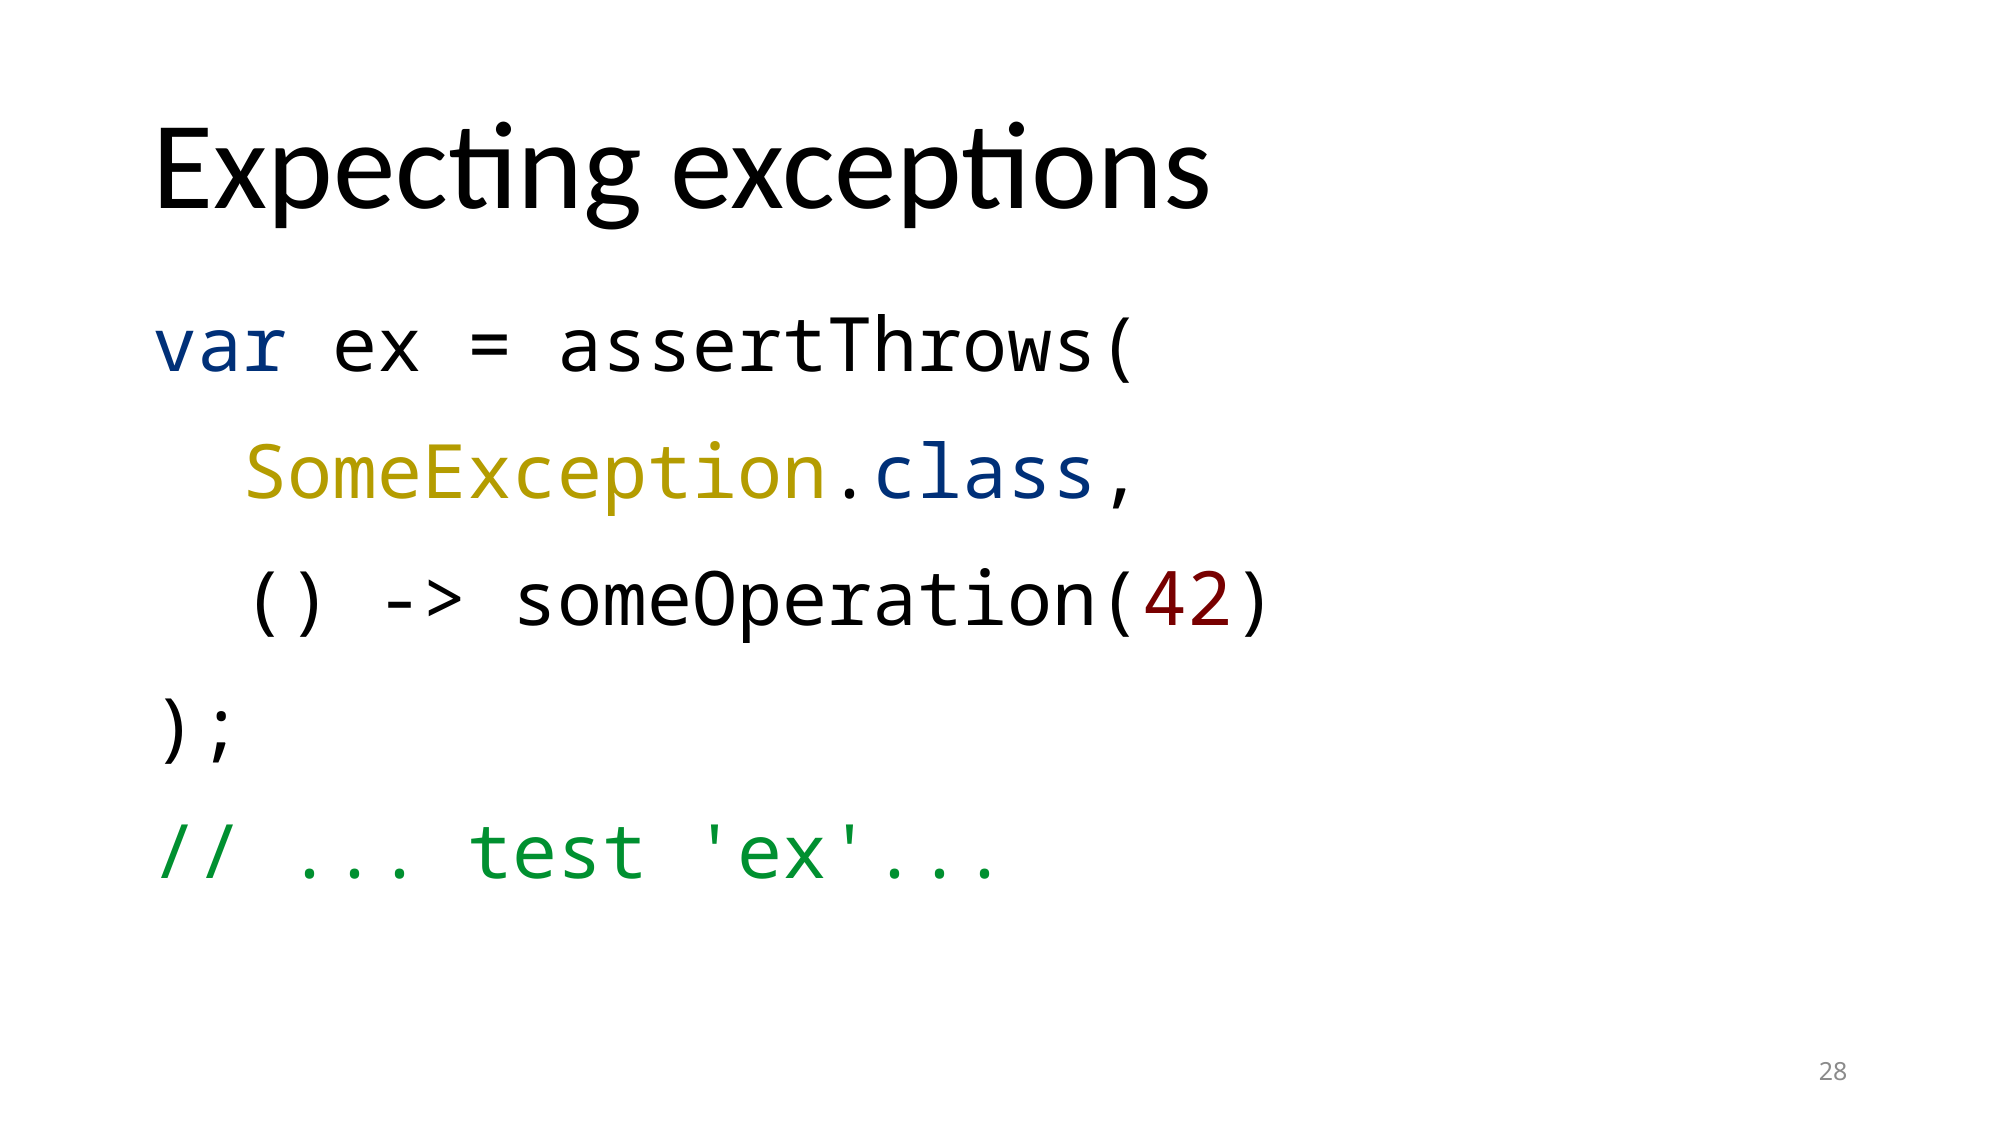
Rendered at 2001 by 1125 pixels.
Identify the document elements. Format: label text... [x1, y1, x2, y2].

list var ex = assertThrows( SomeException.class, () -> someOperation(42) ); // ... test 'ex'... [137, 299, 1863, 1014]
slide_number 28 [1412, 1042, 1863, 1103]
title Expecting exceptions [137, 59, 1863, 278]
